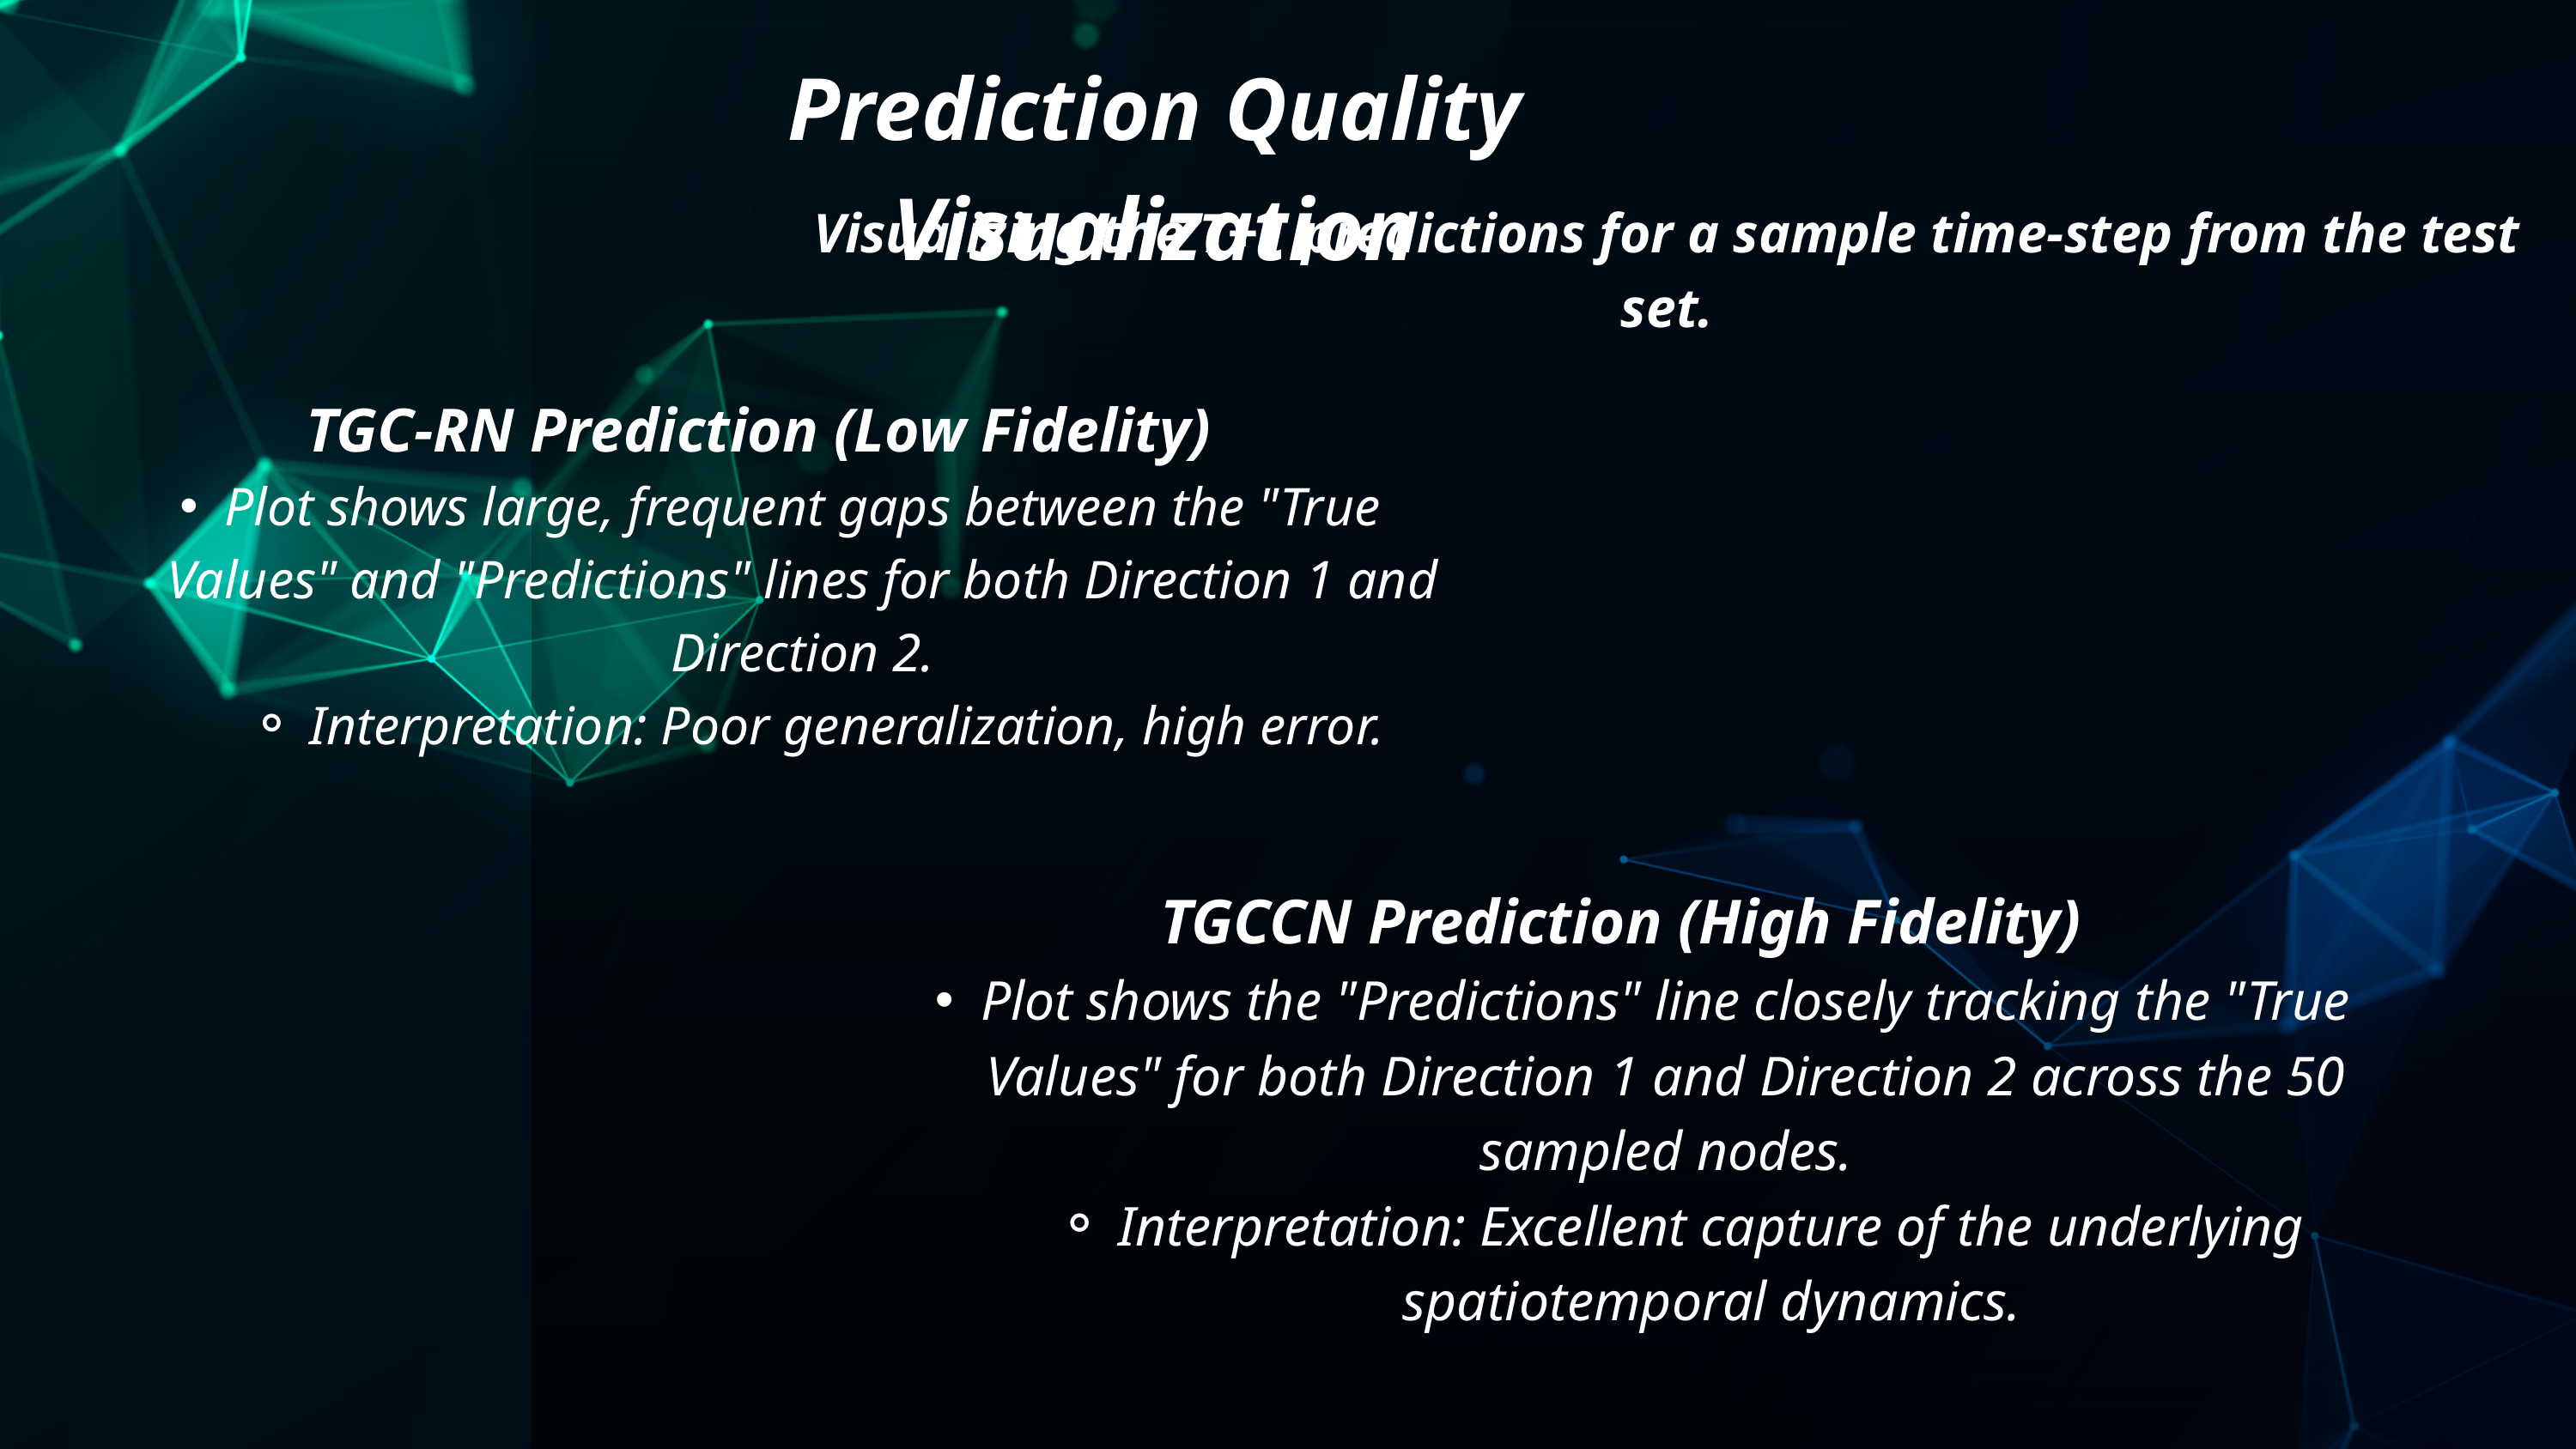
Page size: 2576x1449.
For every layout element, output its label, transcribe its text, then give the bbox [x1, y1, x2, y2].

text_box [0, 0, 532, 1449]
text_box [532, 0, 2576, 1449]
text_box TGCCN Prediction (High Fidelity) Plot shows the "Predictions" line closely tracking the "True Values" for both Direction 1 and Direction 2 across the 50 sampled nodes. Interpretation: Excellent capture of the underlying spatiotemporal dynamics. [797, 870, 2445, 1407]
text_box Visualizing the T+1 predictions for a sample time-step from the test set. [797, 188, 2537, 414]
text_box TGC-RN Prediction (Low Fidelity) Plot shows large, frequent gaps between the "True Values" and "Predictions" lines for both Direction 1 and Direction 2. Interpretation: Poor generalization, high error. [49, 379, 1468, 828]
text_box Prediction Quality Visualization [532, 37, 1778, 278]
